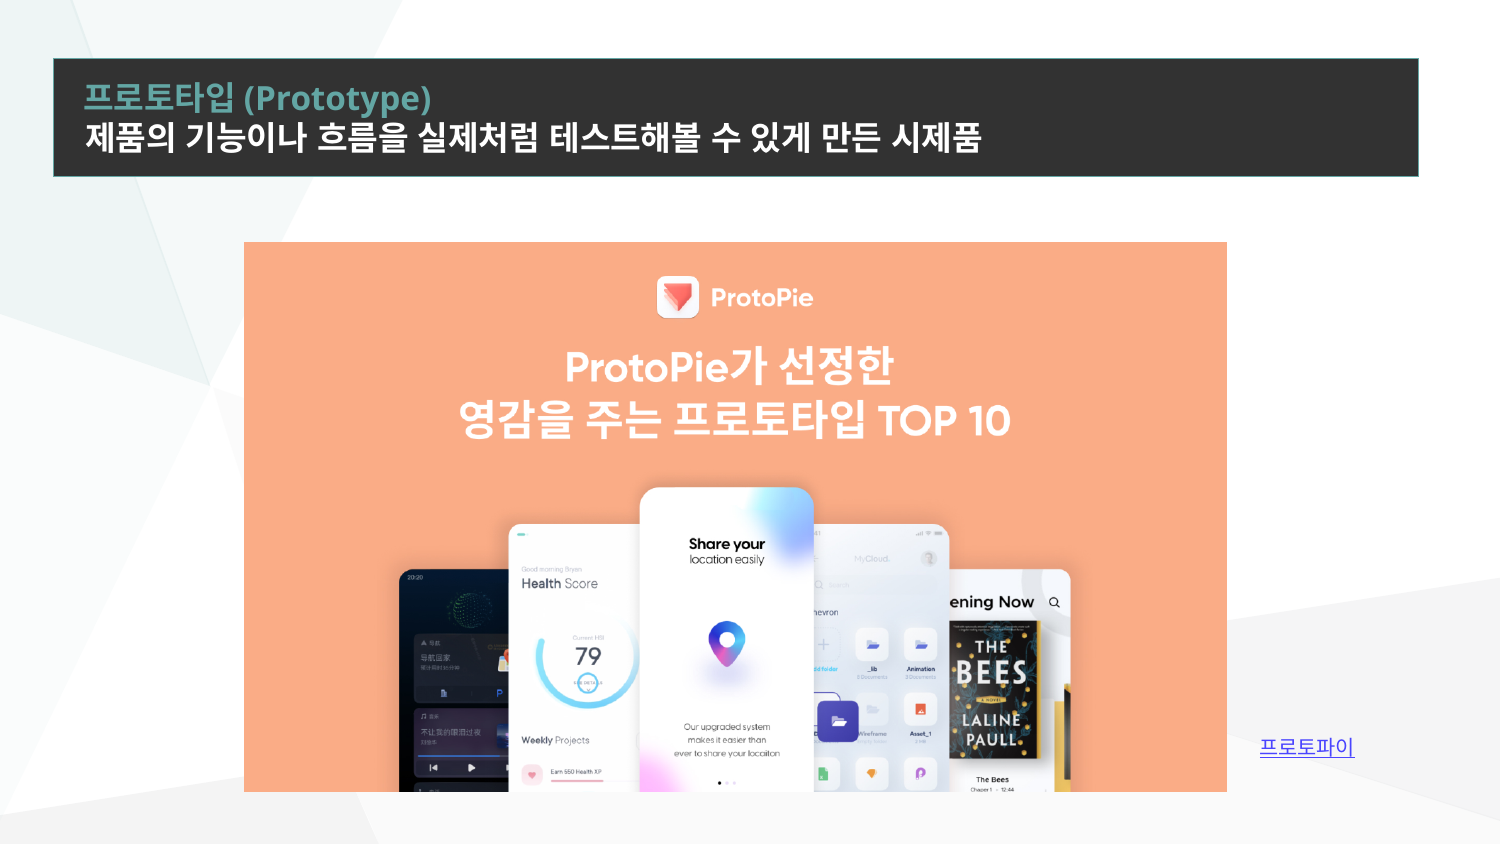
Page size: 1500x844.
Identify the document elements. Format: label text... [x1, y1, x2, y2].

text_box 프로토파이 [1245, 726, 1405, 772]
text_box 프로토타입(Prototype) 제품의 기능이나 흐름을 실제처럼 테스트해볼 수 있게 만든 시제품 [53, 58, 1419, 177]
picture [243, 242, 1228, 792]
